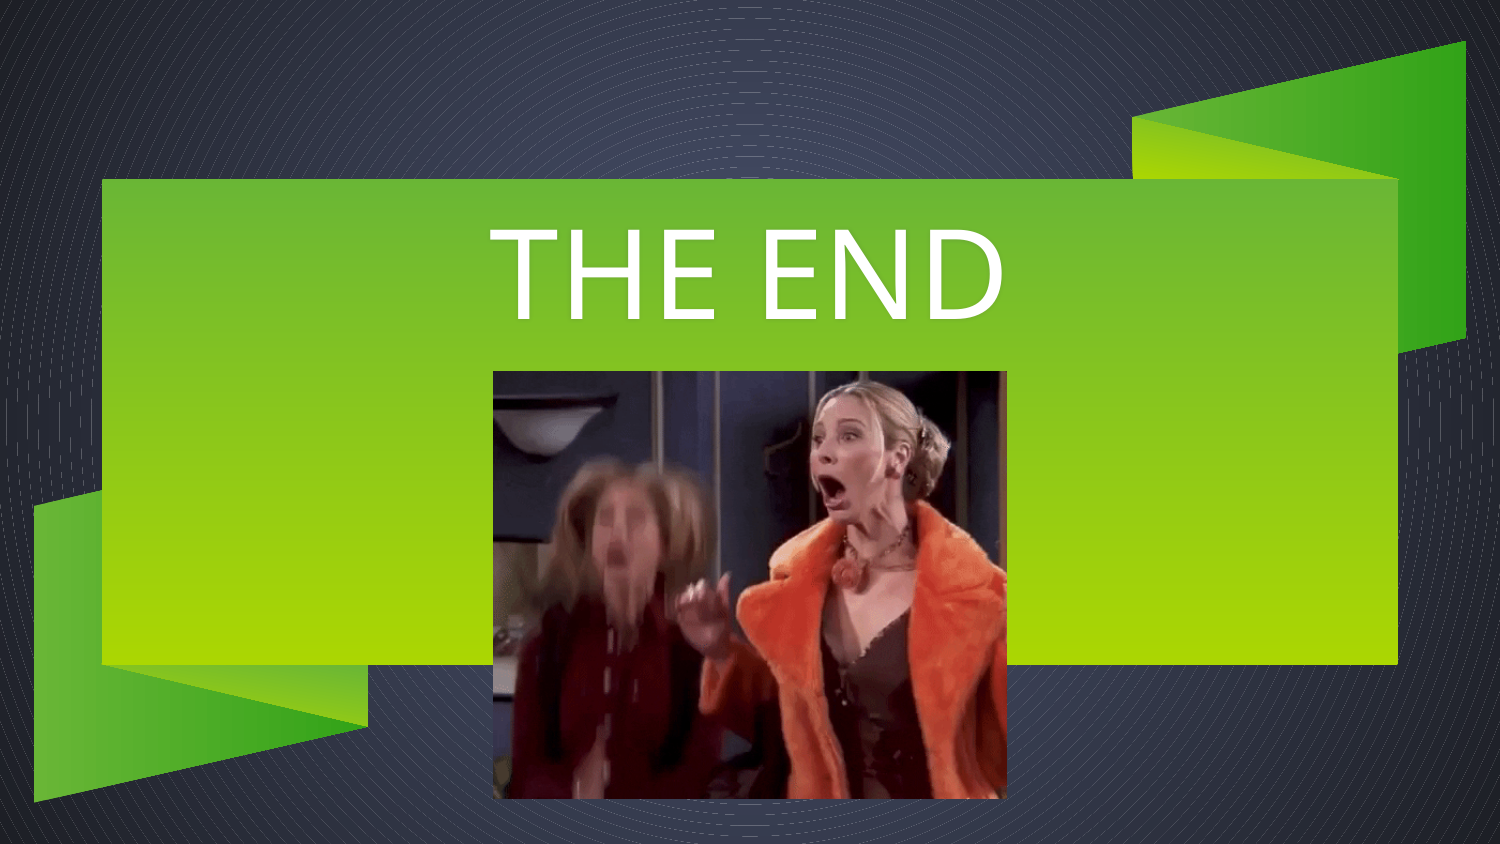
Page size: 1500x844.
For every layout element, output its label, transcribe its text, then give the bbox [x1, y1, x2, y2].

title THE END [180, 142, 1320, 416]
picture [493, 371, 1007, 800]
